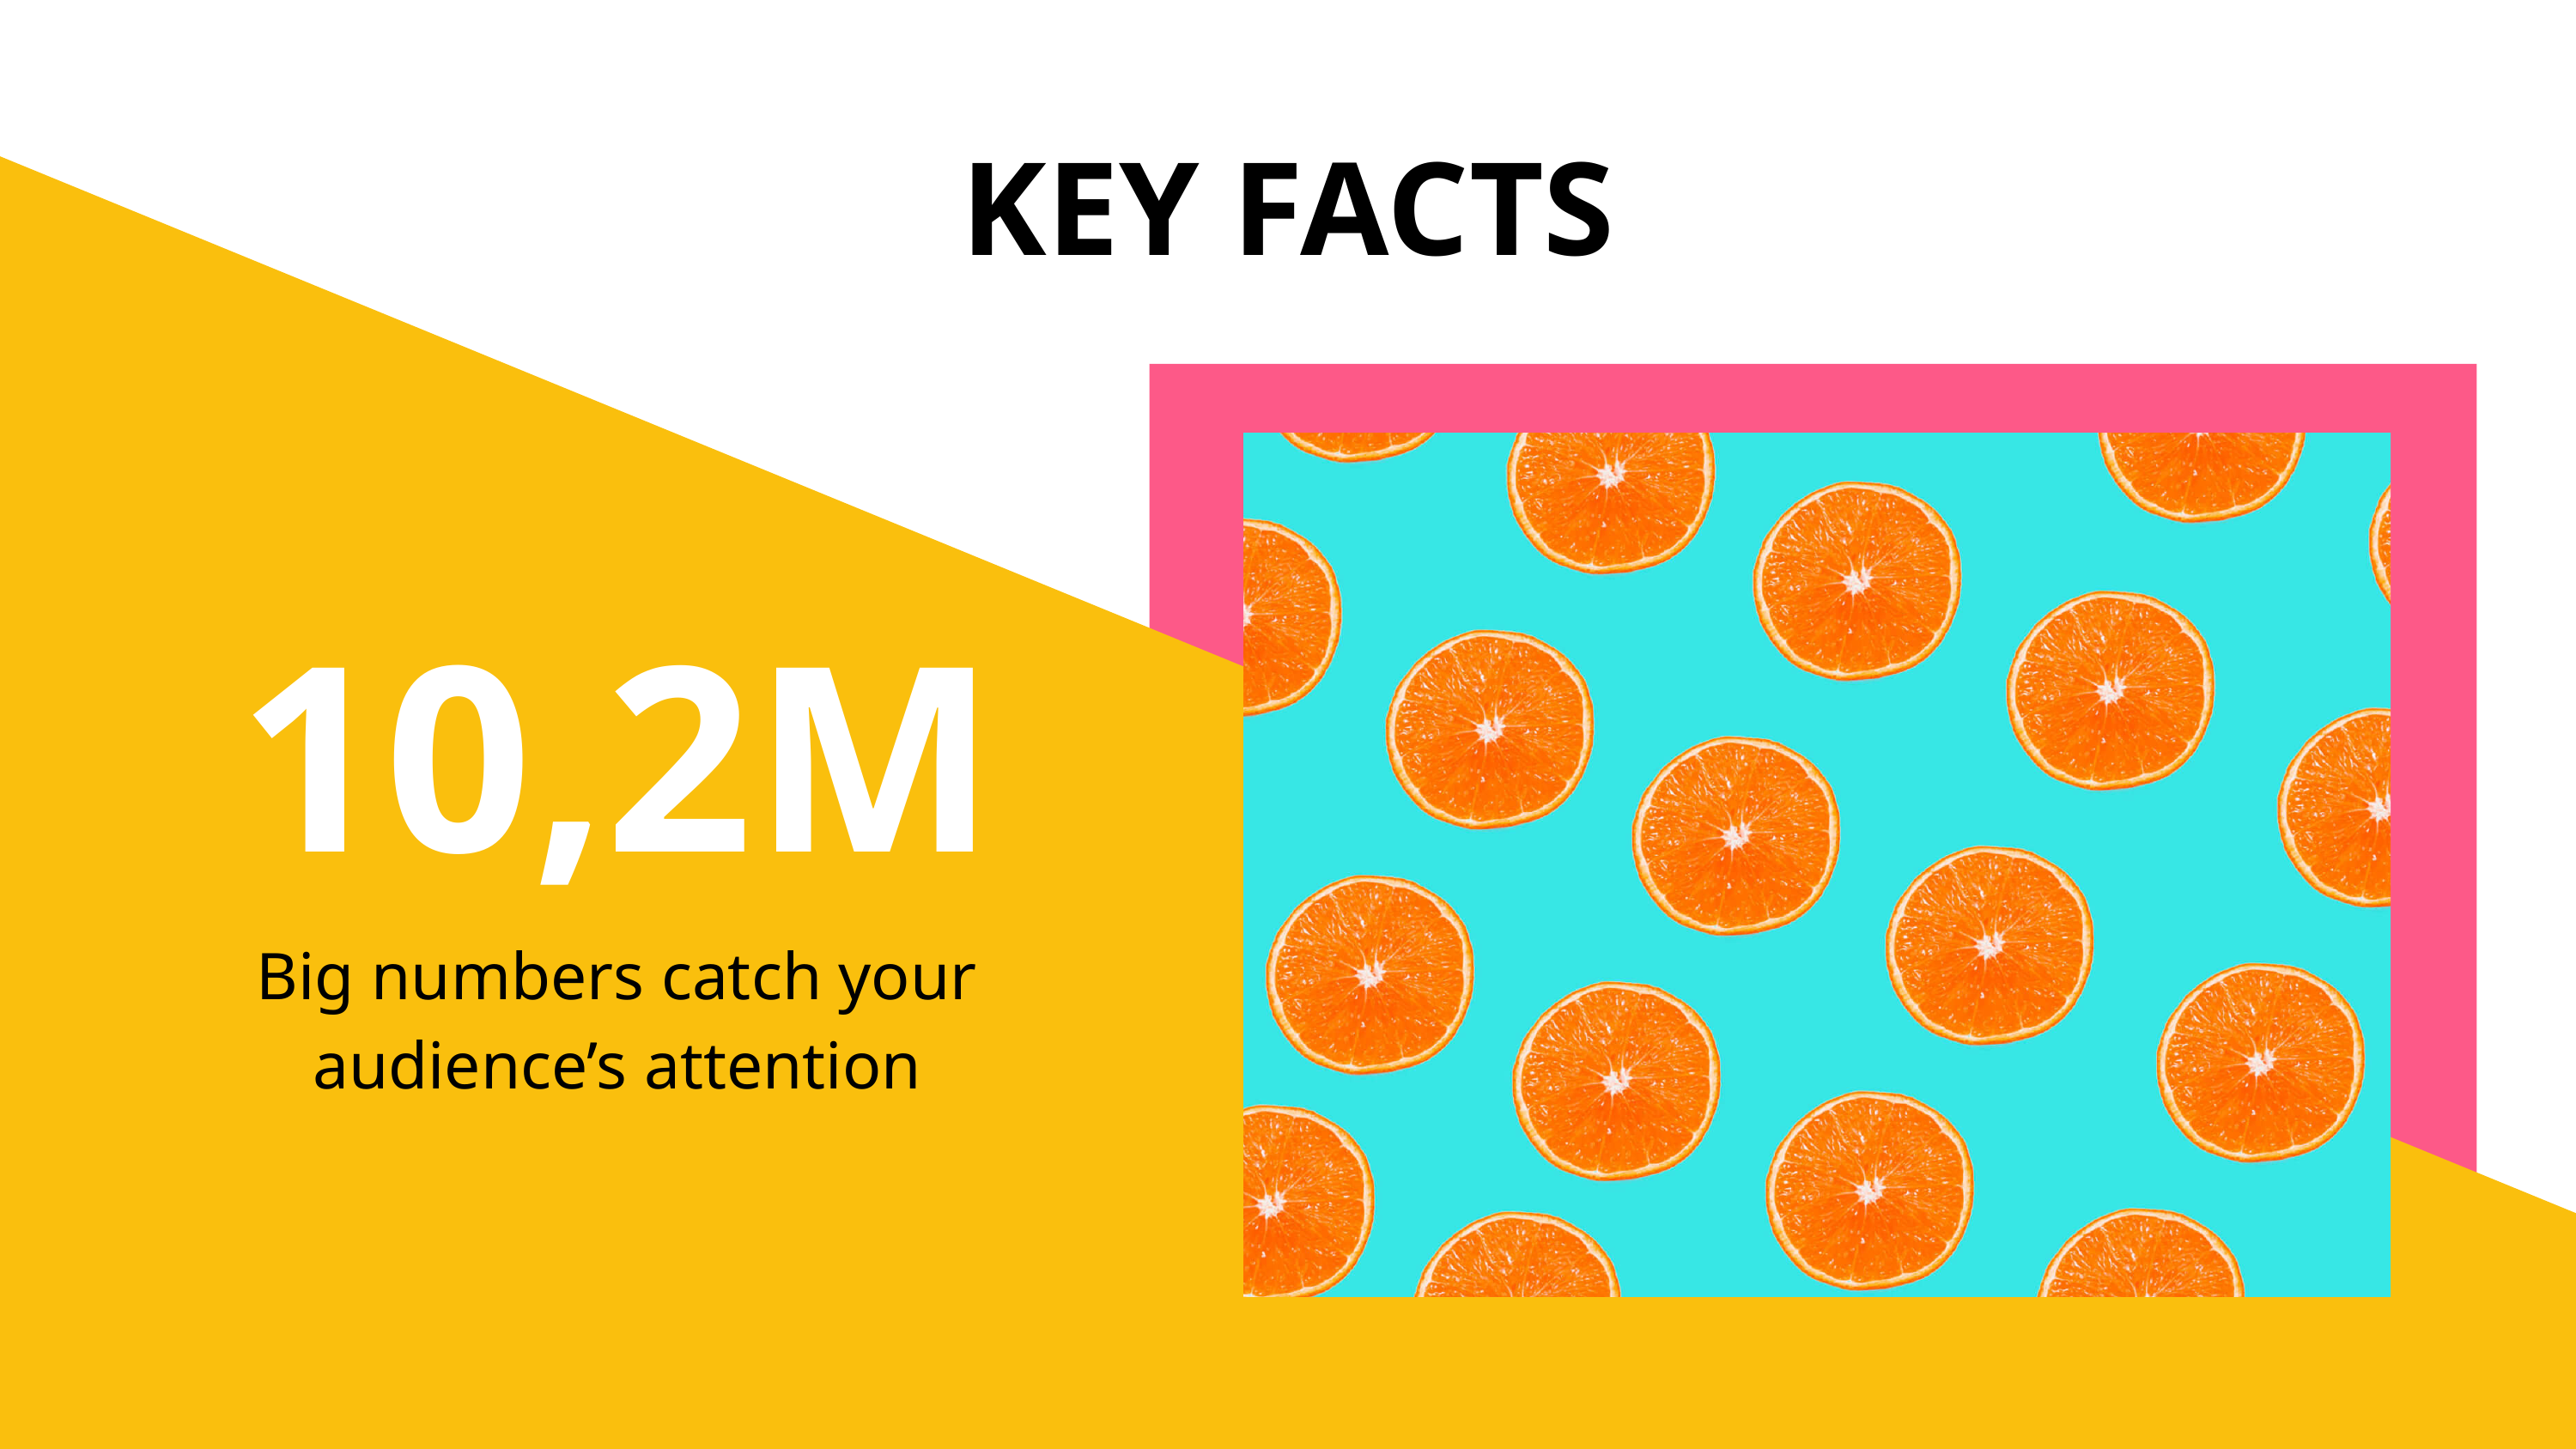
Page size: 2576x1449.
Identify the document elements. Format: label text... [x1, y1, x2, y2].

picture [1242, 433, 2391, 1297]
title KEY FACTS [185, 100, 2391, 263]
subtitle Big numbers catch your audience’s attention [157, 930, 1077, 1076]
title 10,2M [132, 621, 1102, 930]
